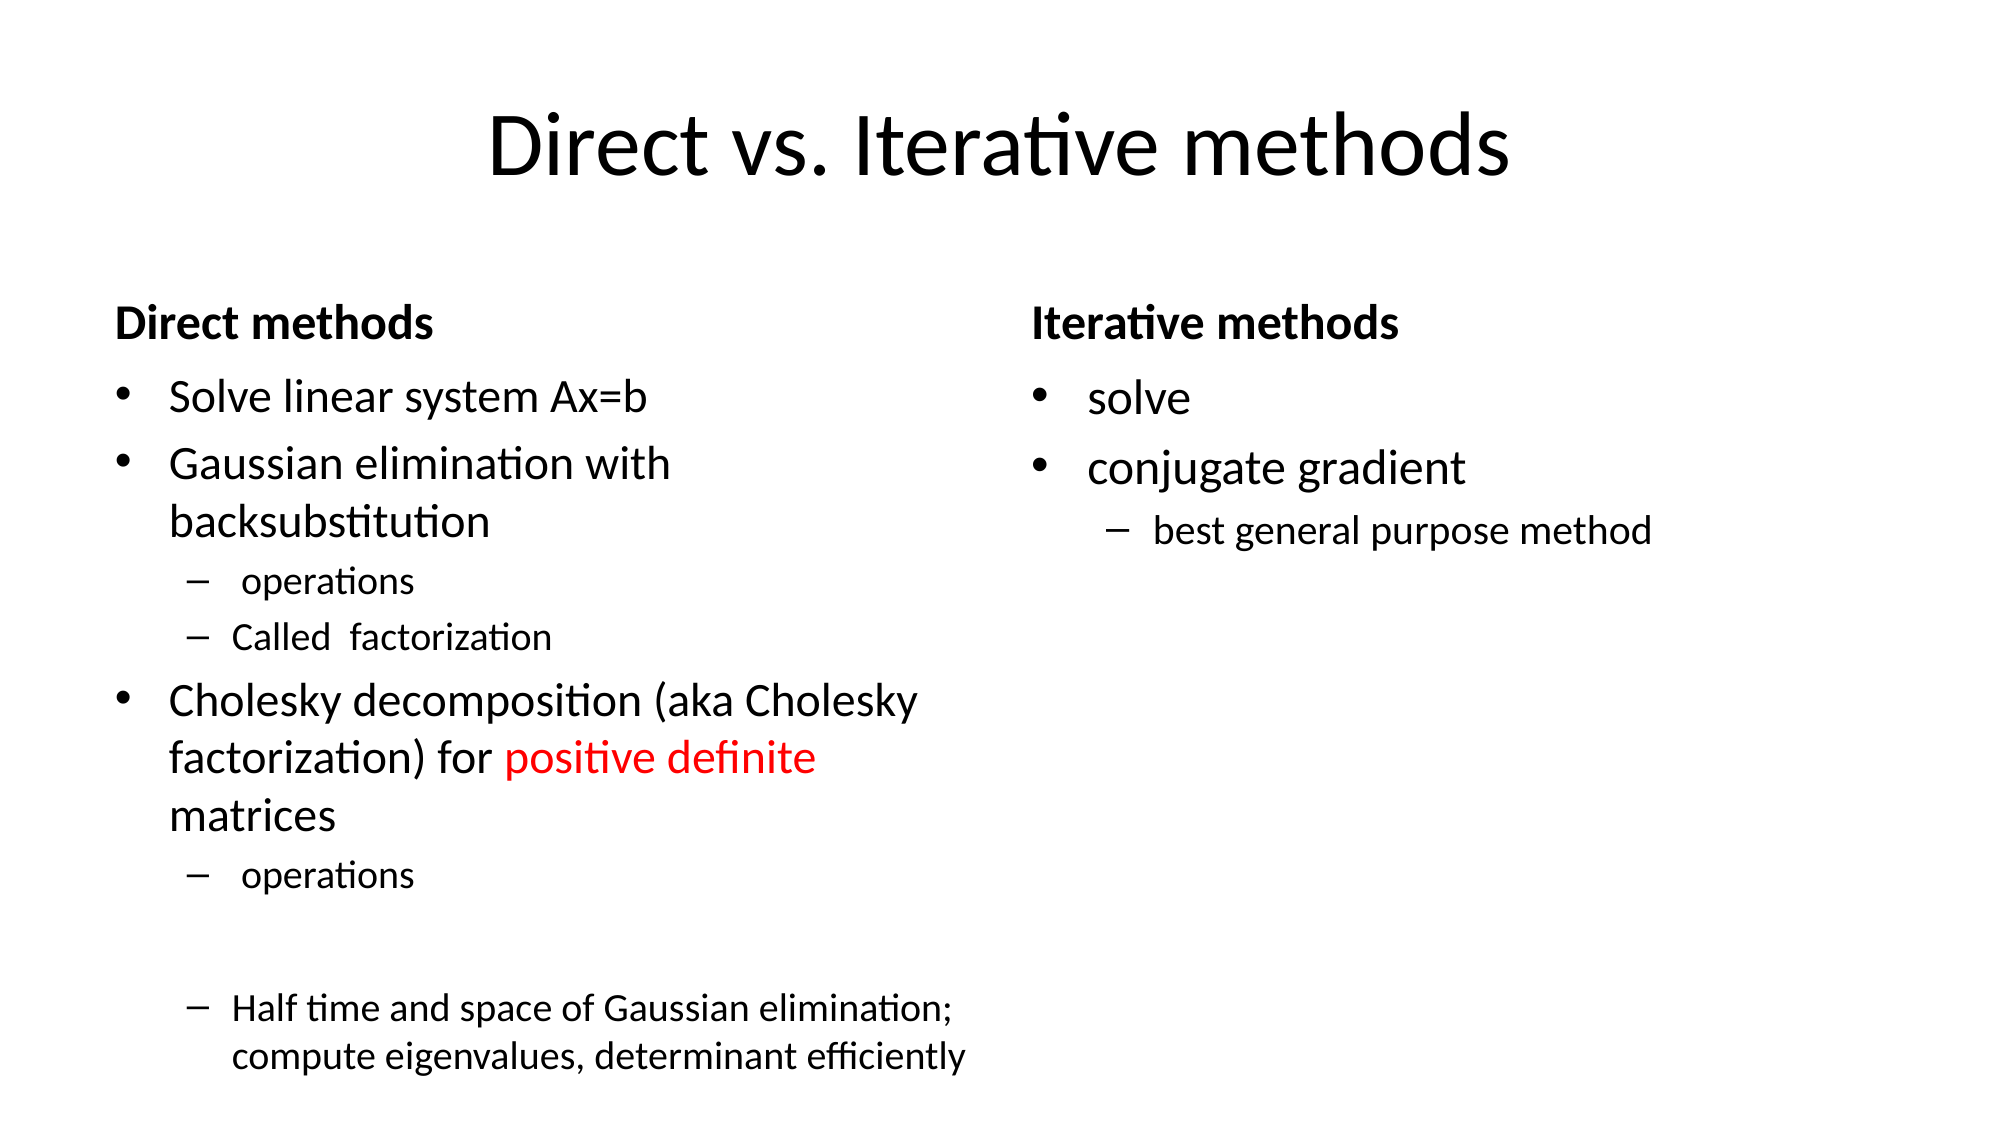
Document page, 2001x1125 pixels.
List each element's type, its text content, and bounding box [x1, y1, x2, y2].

title Direct vs. Iterative methods [99, 45, 1900, 233]
list Iterative methods [1015, 251, 1900, 357]
list Direct methods [99, 251, 984, 357]
